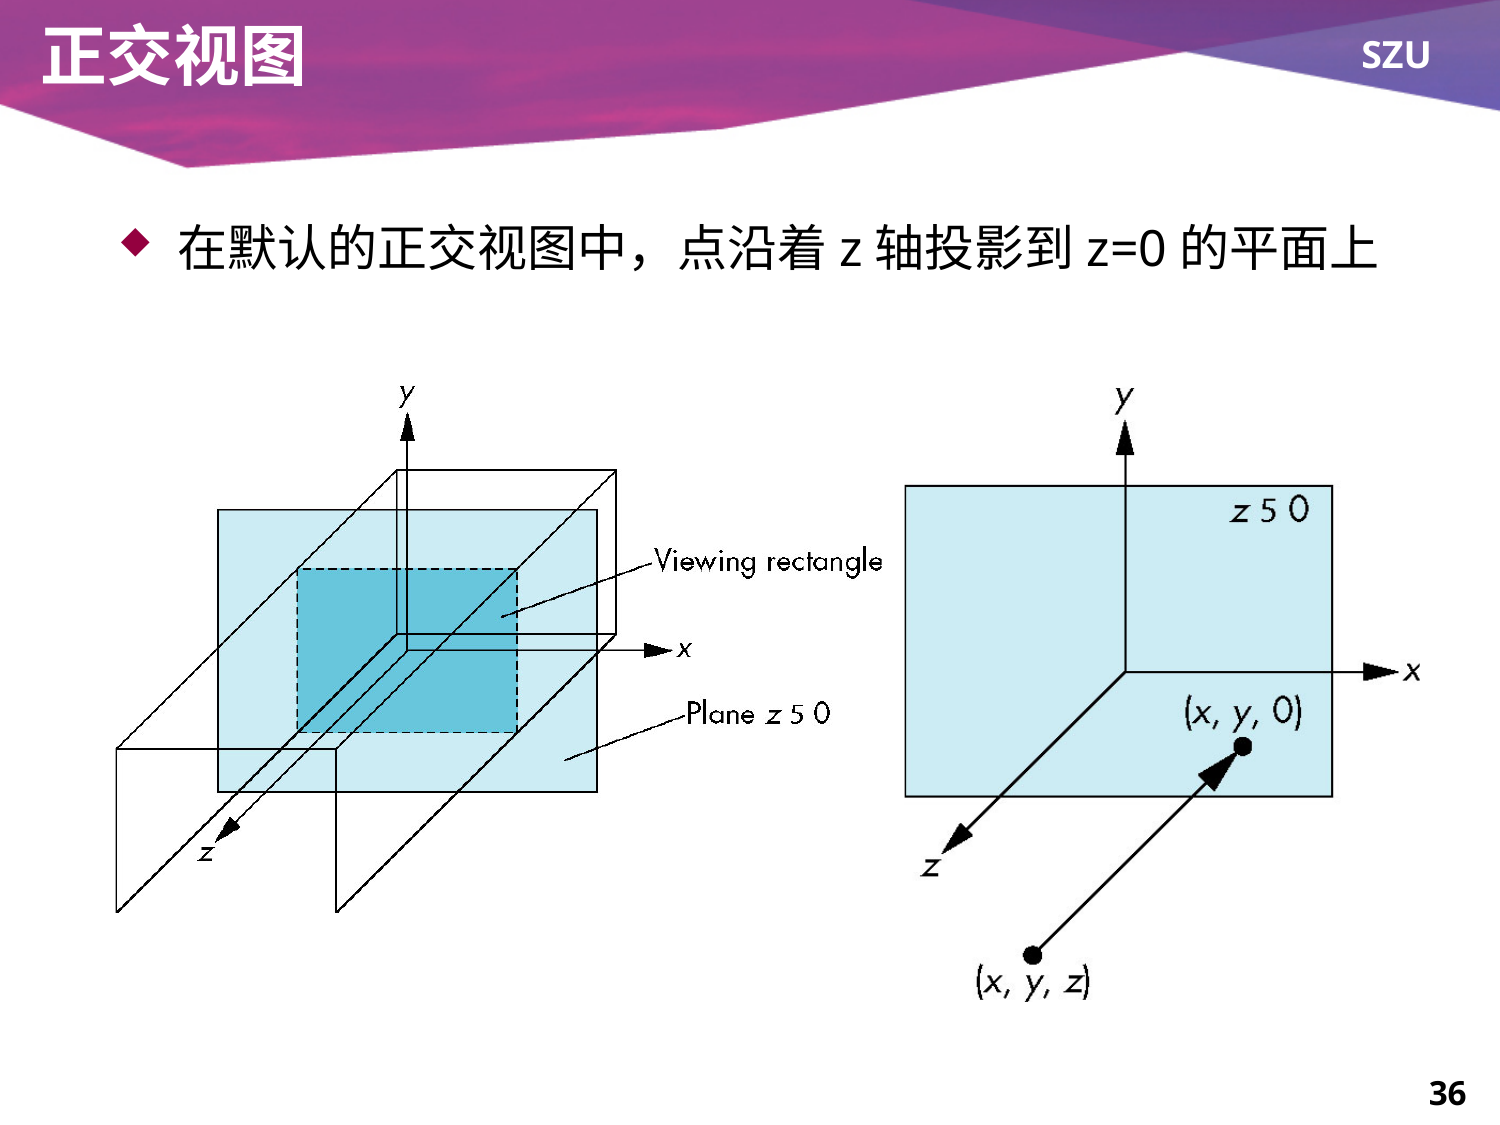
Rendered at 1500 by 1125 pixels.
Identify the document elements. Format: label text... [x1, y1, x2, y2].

list 在默认的正交视图中，点沿着z轴投影到z=0的平面上 [103, 216, 1397, 930]
picture [0, 0, 1500, 1125]
slide_number 36 [1384, 1065, 1500, 1125]
title 正交视图 [25, 15, 1320, 104]
